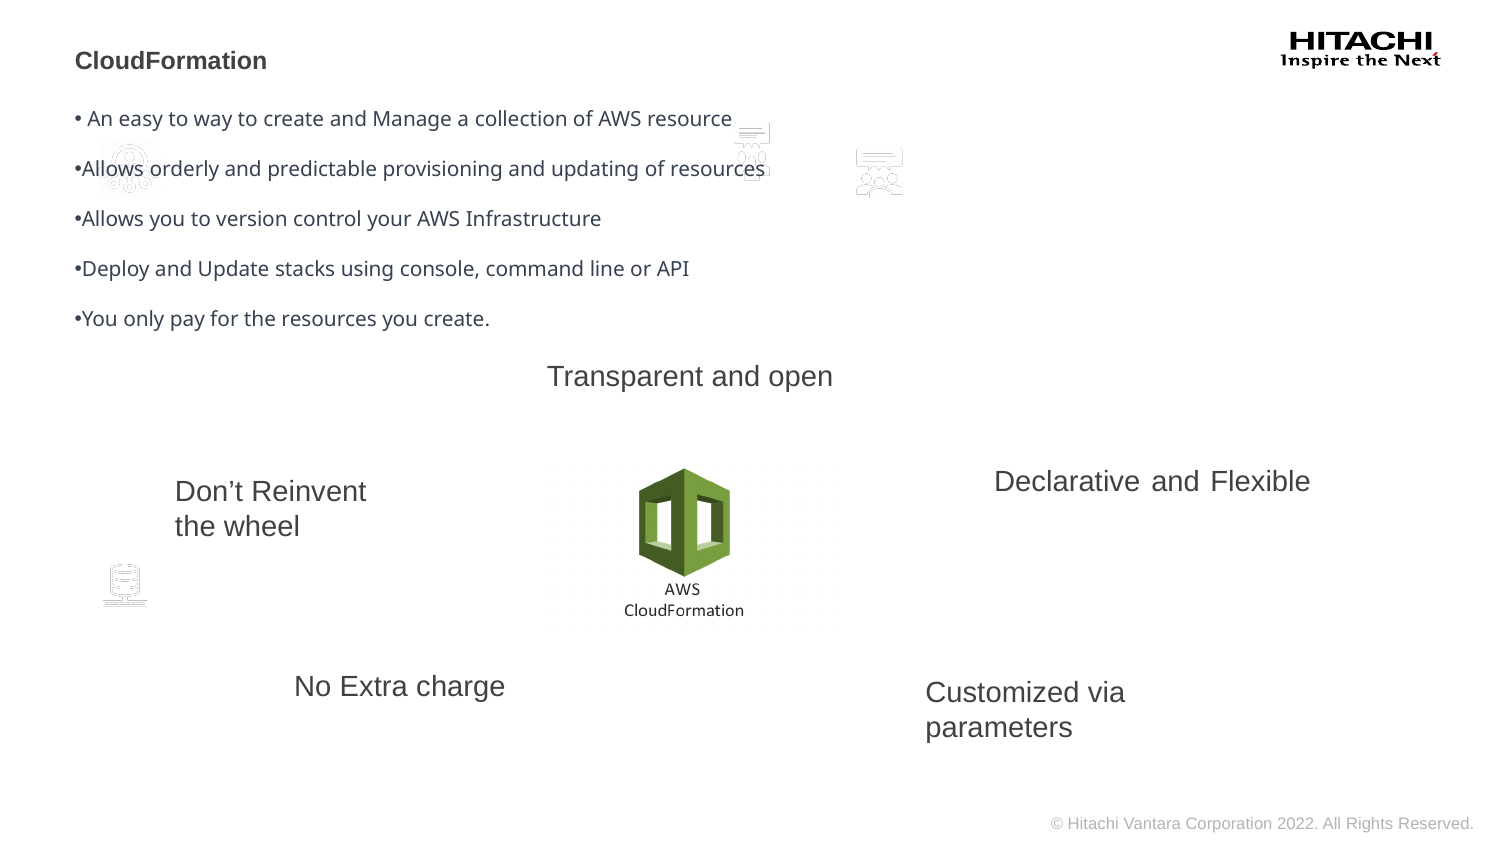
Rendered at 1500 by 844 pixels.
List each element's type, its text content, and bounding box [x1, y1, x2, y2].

picture [728, 116, 775, 187]
picture [103, 562, 148, 608]
picture [98, 138, 161, 199]
text_box Don’t Reinvent the wheel [160, 464, 385, 550]
text_box Customized via parameters [910, 666, 1176, 751]
picture [849, 143, 909, 204]
picture [529, 451, 839, 630]
text_box Declarative and Flexible [979, 446, 1340, 507]
text_box Transparent and open [532, 349, 866, 400]
text_box An easy to way to create and Manage a collection of AWS resource Allows orderly and predictable provisioning and updating of resources Allows you to version control your AWS Infrastructure Deploy and Update stacks using console, command line or API You only pay for the resources you create. [59, 98, 1176, 339]
title CloudFormation [59, 25, 1217, 99]
text_box No Extra charge [279, 660, 531, 710]
